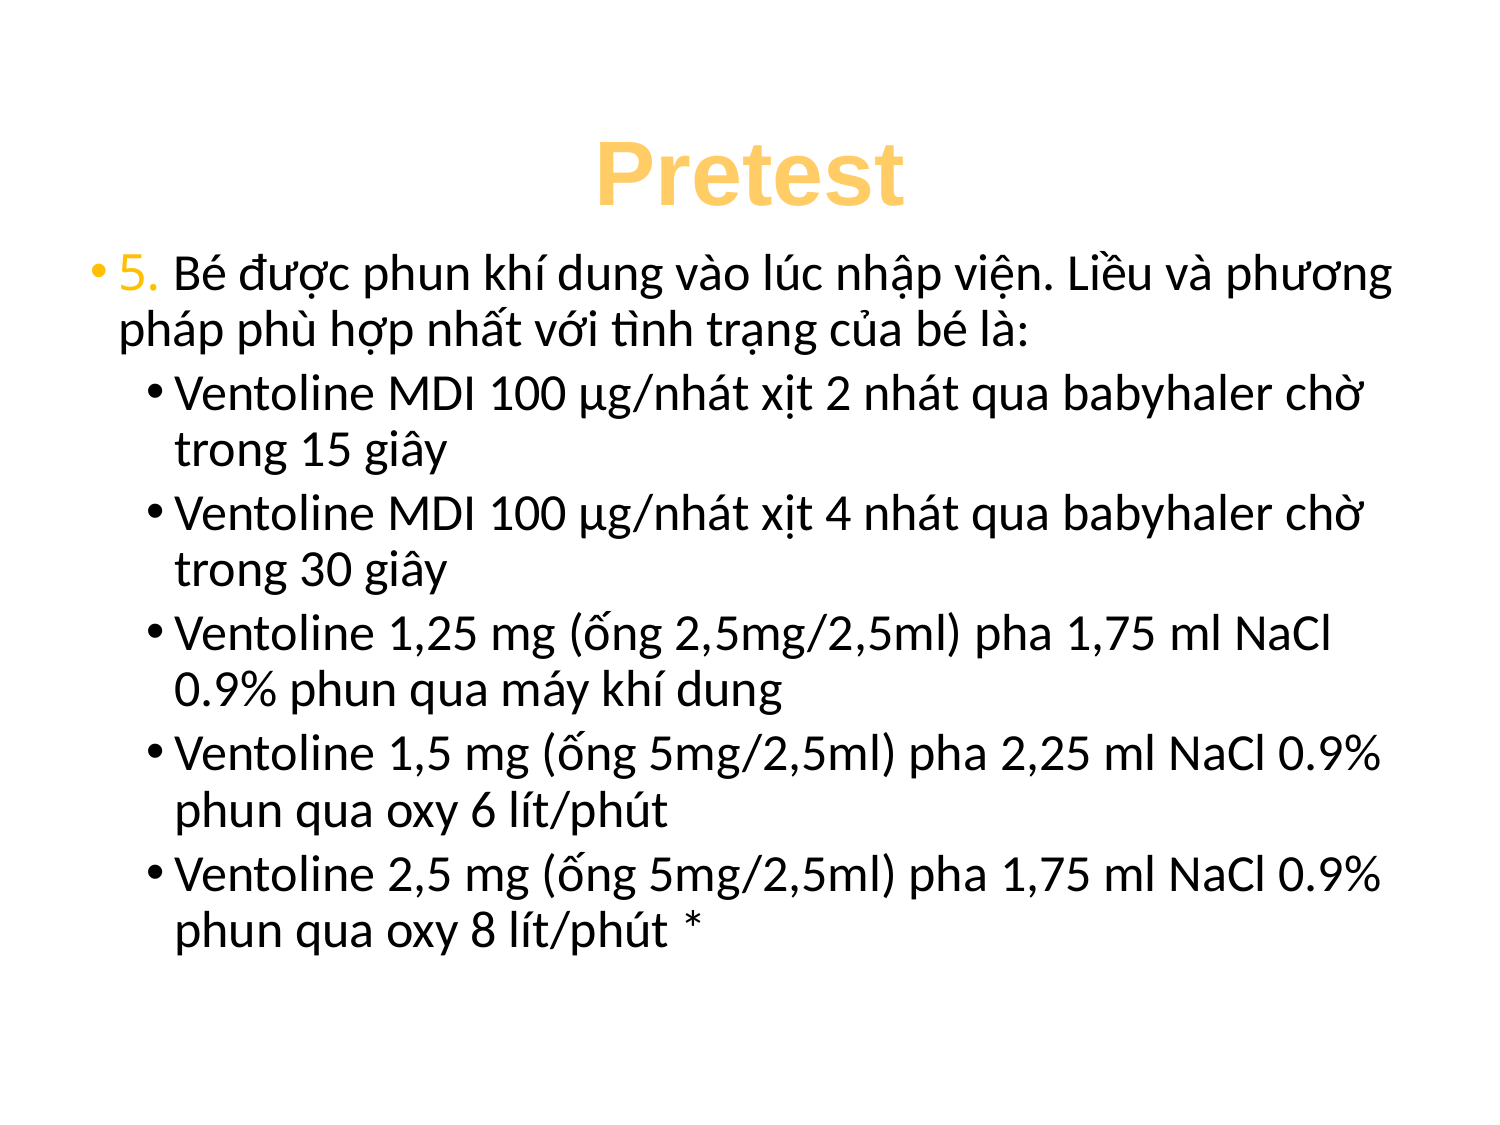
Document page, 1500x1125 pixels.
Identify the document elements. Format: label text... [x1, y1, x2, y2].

list 5. Bé được phun khí dung vào lúc nhập viện. Liều và phương pháp phù hợp nhất với tình trạng của bé là: Ventoline MDI 100 μg/nhát xịt 2 nhát qua babyhaler chờ trong 15 giây Ventoline MDI 100 μg/nhát xịt 4 nhát qua babyhaler chờ trong 30 giây Ventoline 1,25 mg (ống 2,5mg/2,5ml) pha 1,75 ml NaCl 0.9% phun qua máy khí dung Ventoline 1,5 mg (ống 5mg/2,5ml) pha 2,25 ml NaCl 0.9% phun qua oxy 6 lít/phút Ventoline 2,5 mg (ống 5mg/2,5ml) pha 1,75 ml NaCl 0.9% phun qua oxy 8 lít/phút * [75, 237, 1425, 1088]
title Pretest [103, 59, 1397, 237]
